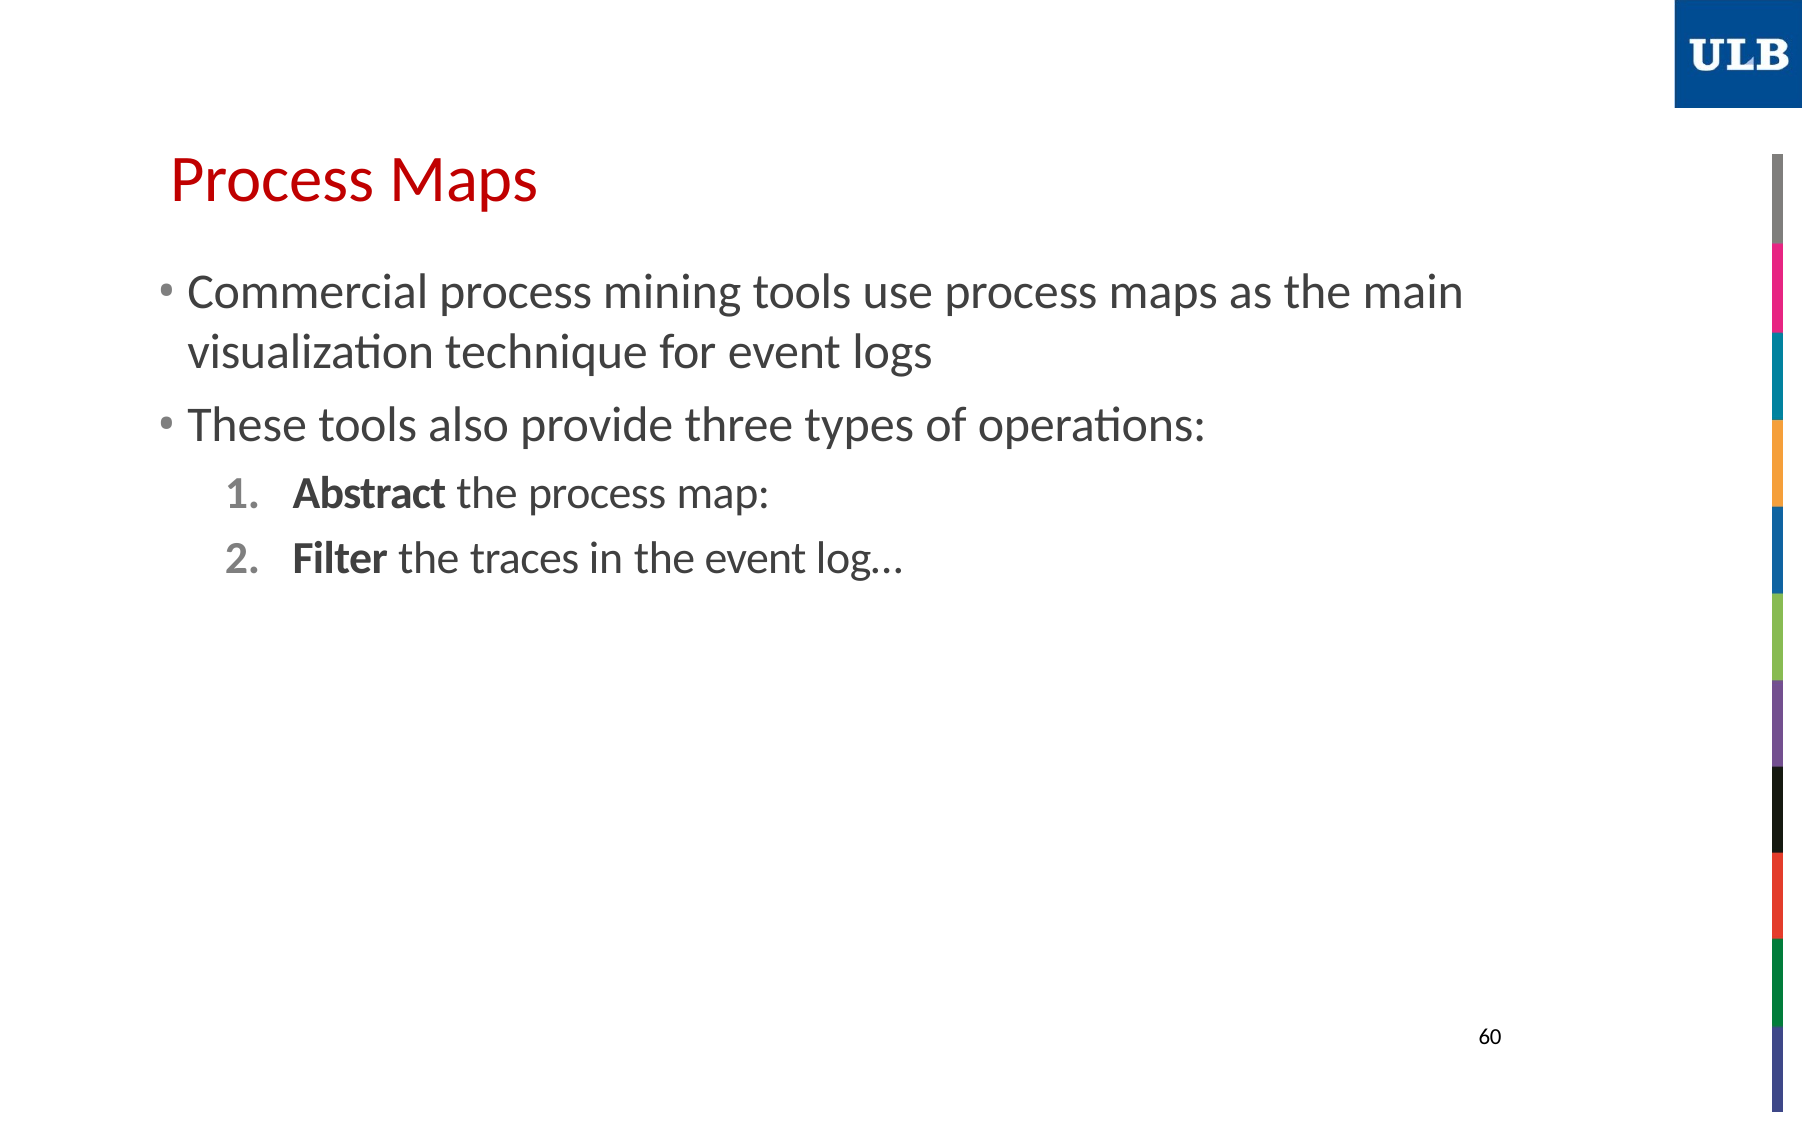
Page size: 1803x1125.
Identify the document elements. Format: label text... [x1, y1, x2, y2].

title Process Maps [168, 132, 543, 256]
picture [1674, 0, 1802, 108]
text_box Commercial process mining tools use process maps as the main visualization technique for event logs These tools also provide three types of operations: Abstract the process map: Filter the traces in the event log… [155, 256, 1726, 583]
picture [1772, 154, 1783, 333]
text_box 60 [1476, 1019, 1503, 1050]
picture [1772, 420, 1783, 1112]
